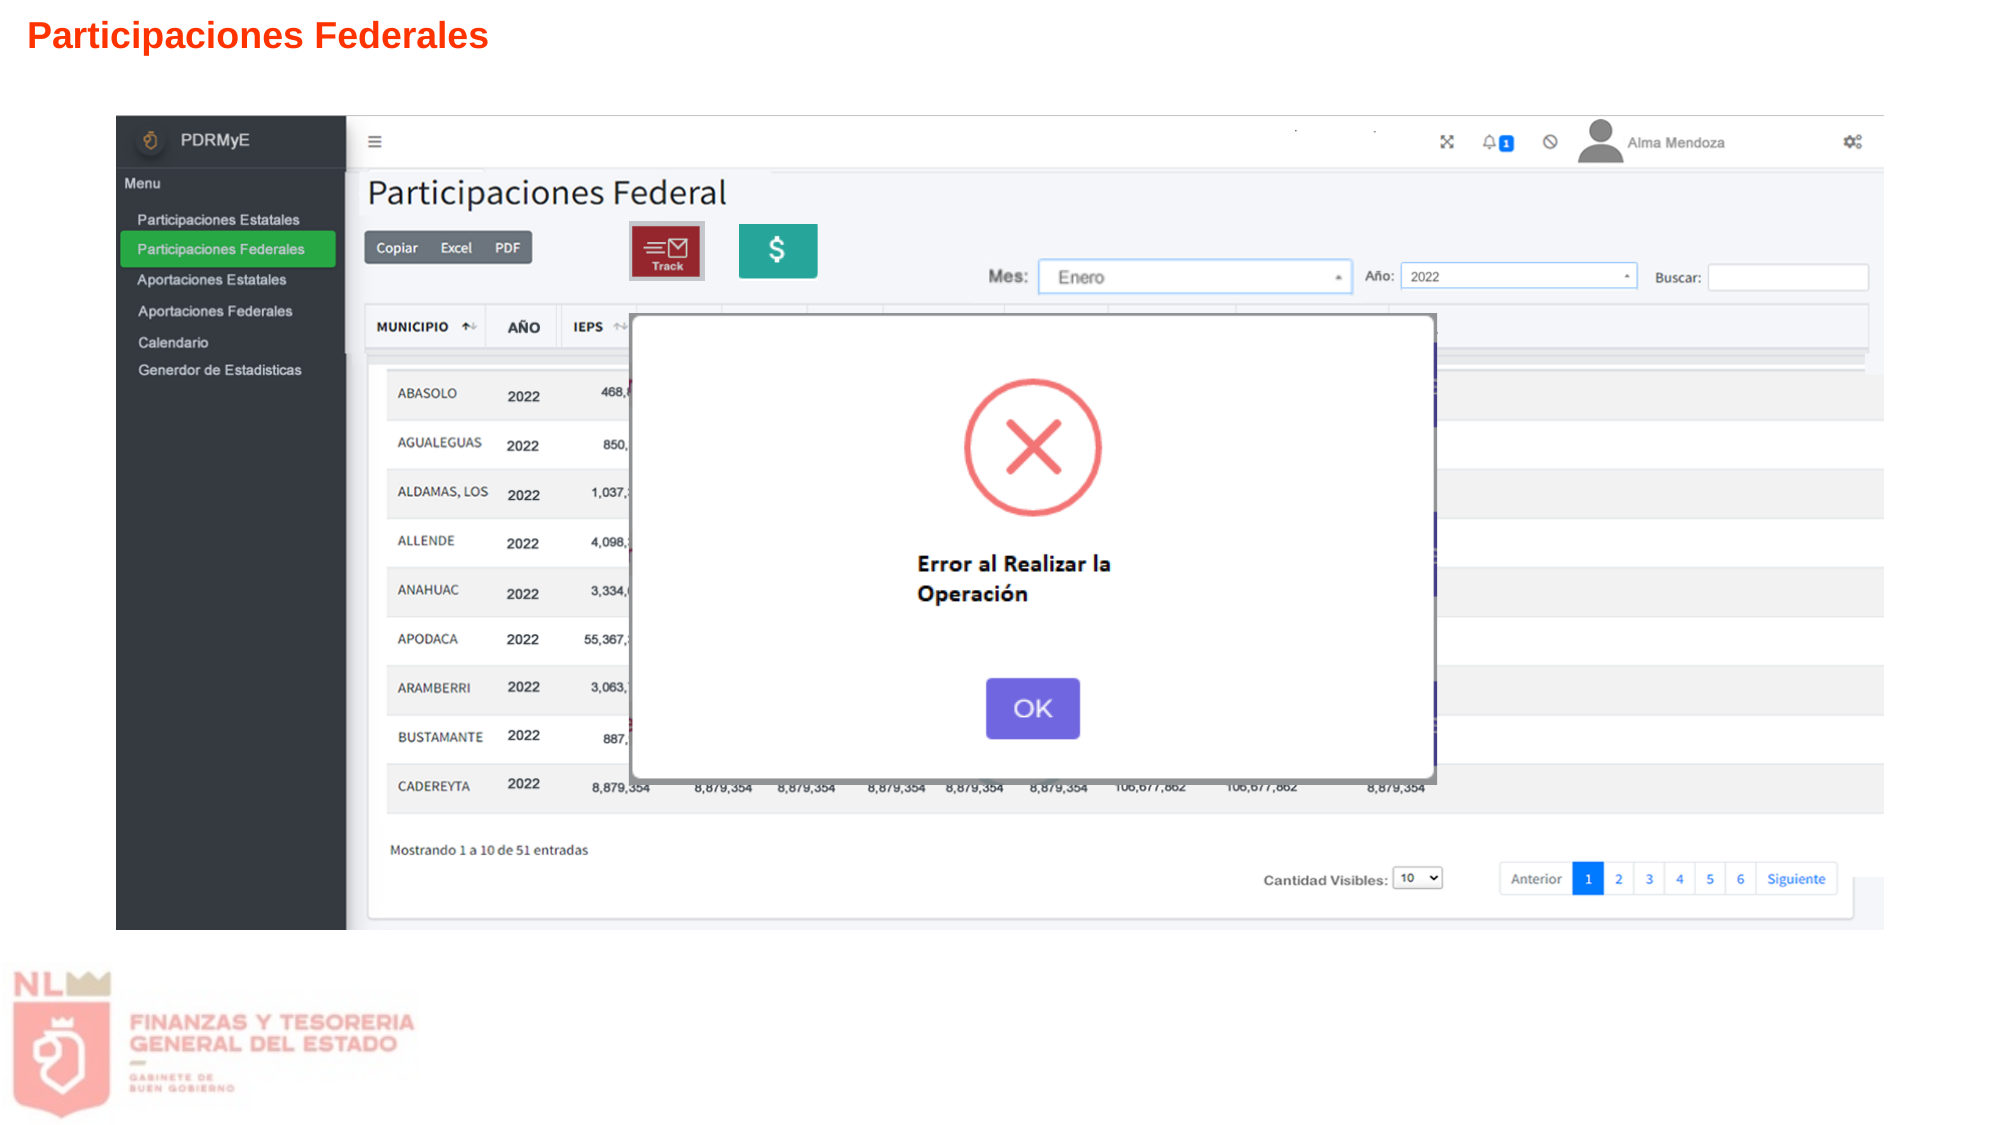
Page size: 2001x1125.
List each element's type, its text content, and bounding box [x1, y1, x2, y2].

picture [116, 115, 1884, 930]
text_box Participaciones Federales [12, 3, 505, 64]
text_box [2, 961, 420, 1125]
